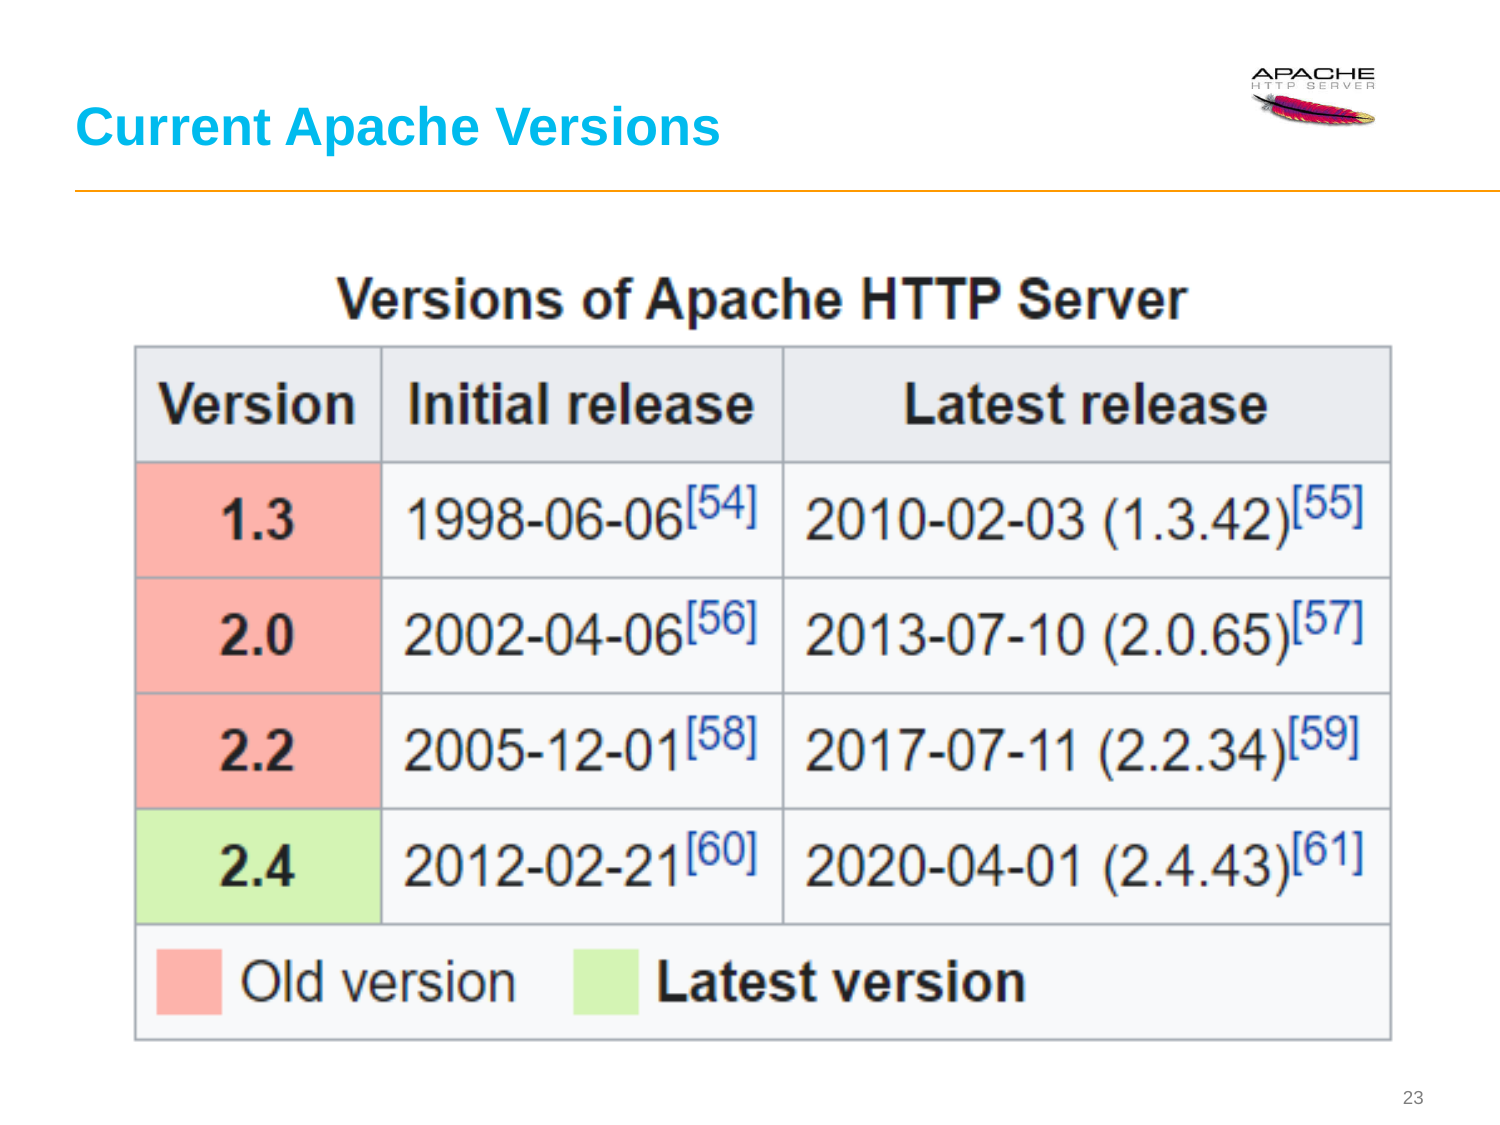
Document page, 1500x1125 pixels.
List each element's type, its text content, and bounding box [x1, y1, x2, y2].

title Current Apache Versions [75, 27, 1422, 157]
picture [99, 262, 1422, 1089]
